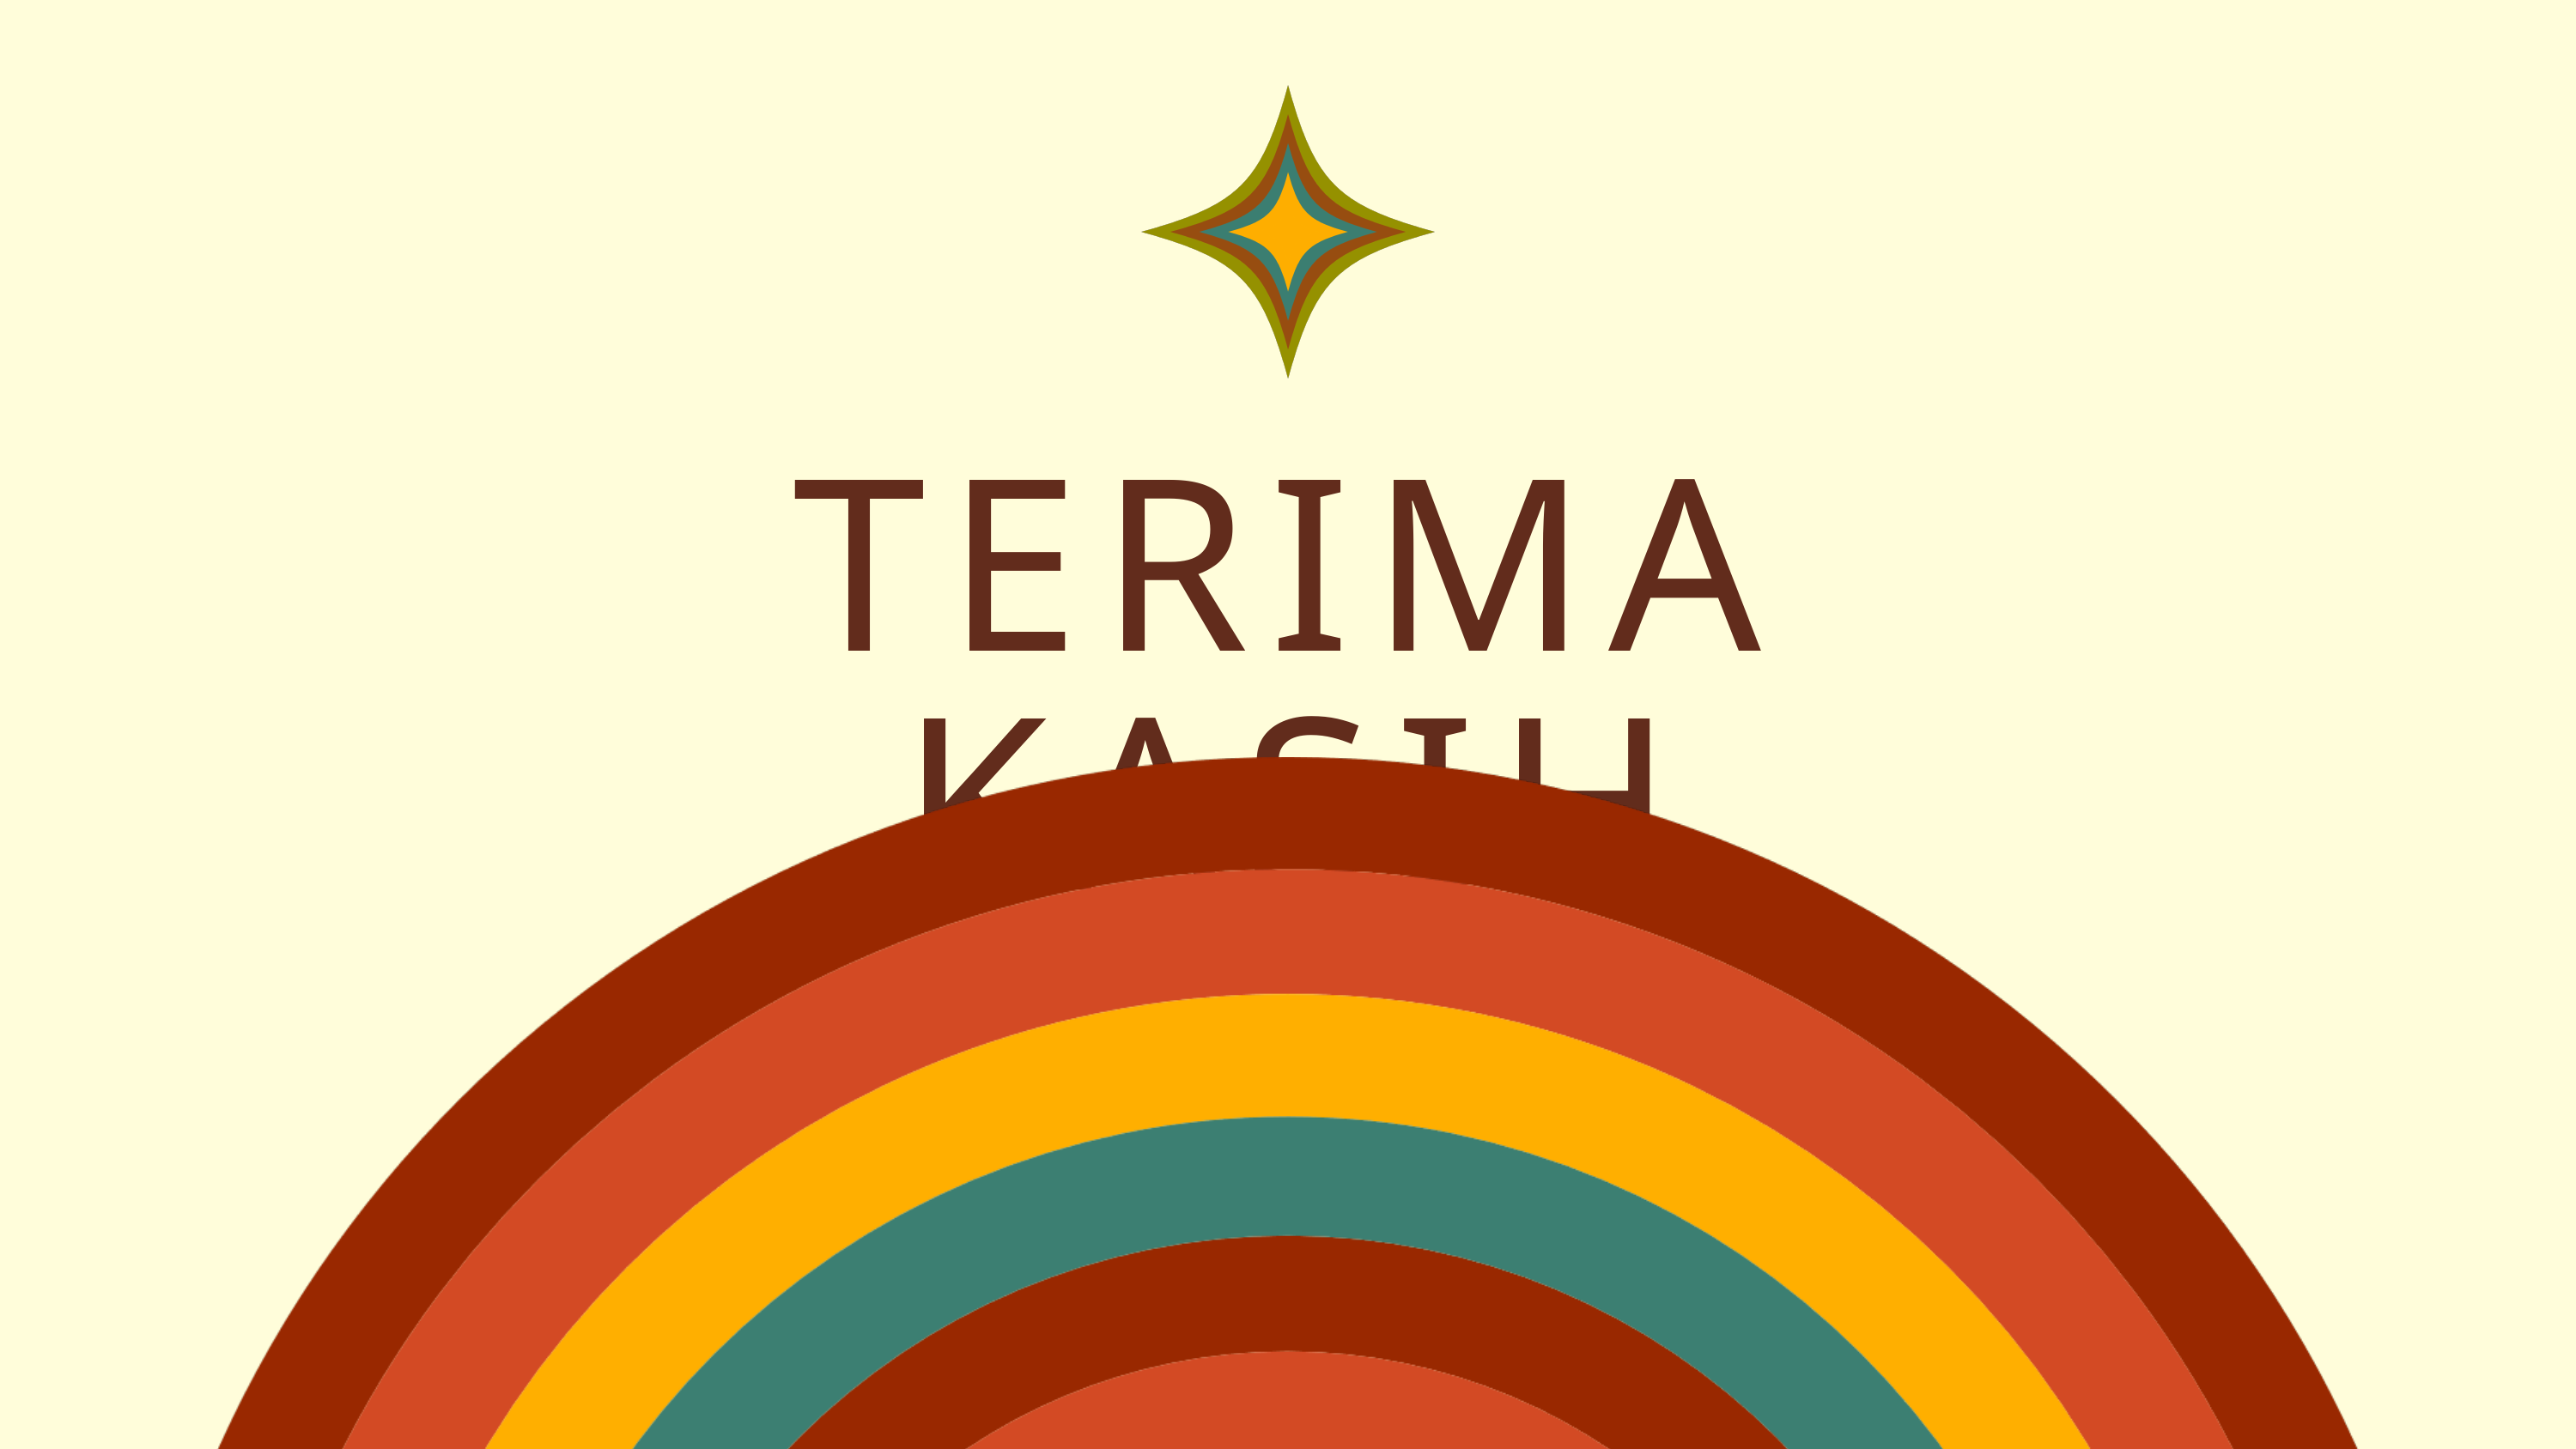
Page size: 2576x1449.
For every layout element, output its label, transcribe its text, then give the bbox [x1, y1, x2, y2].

text_box TERIMA KASIH [388, 458, 2188, 755]
picture [1141, 84, 1435, 379]
picture [114, 757, 2462, 1449]
